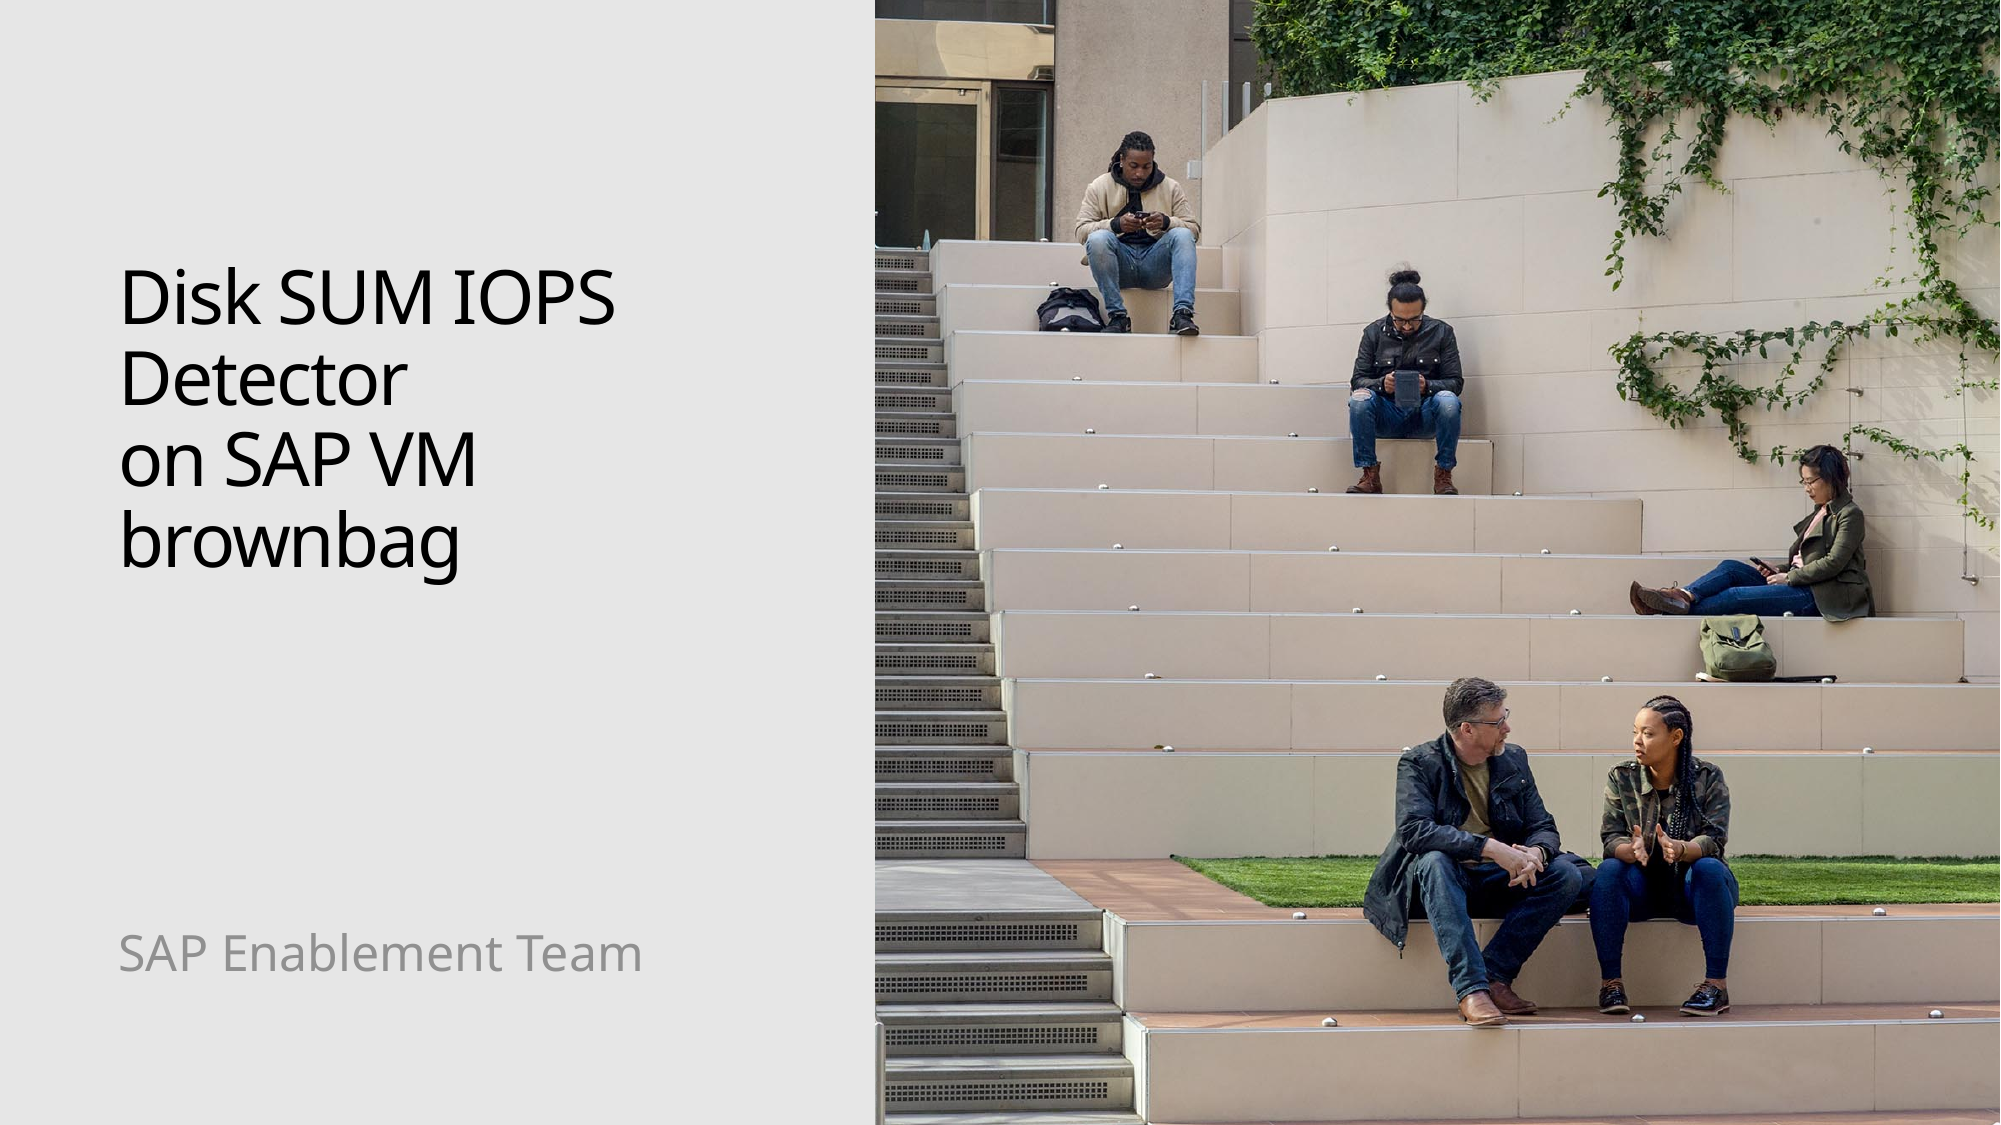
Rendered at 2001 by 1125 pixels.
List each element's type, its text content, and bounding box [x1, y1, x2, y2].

list SAP Enablement Team [94, 805, 874, 1052]
title Disk SUM IOPS Detector on SAP VM brownbag [94, 264, 862, 599]
picture [874, 0, 2000, 1125]
